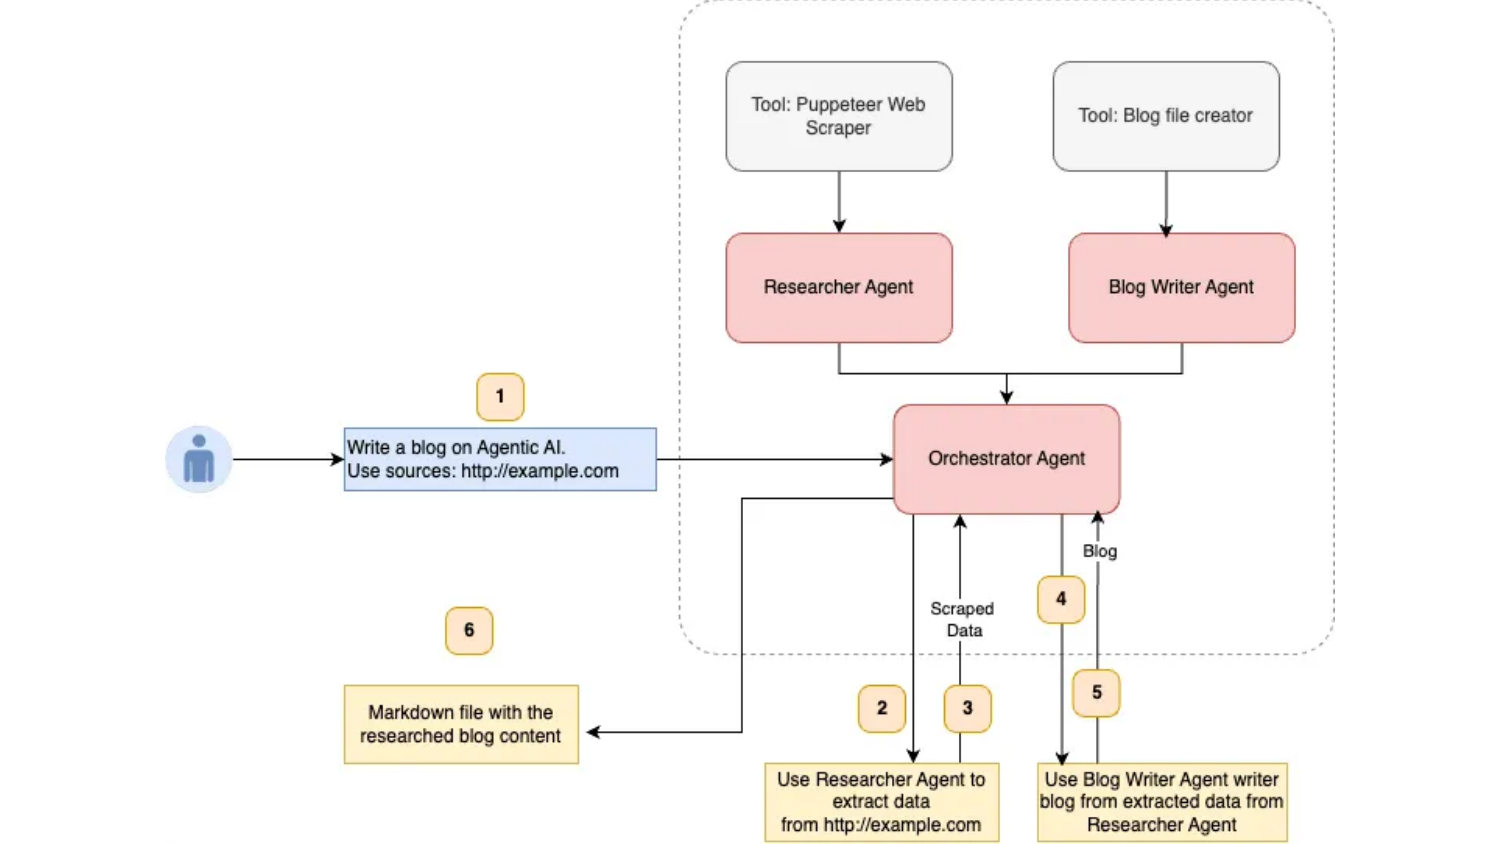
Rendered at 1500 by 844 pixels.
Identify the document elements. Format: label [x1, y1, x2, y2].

picture [165, 0, 1335, 844]
